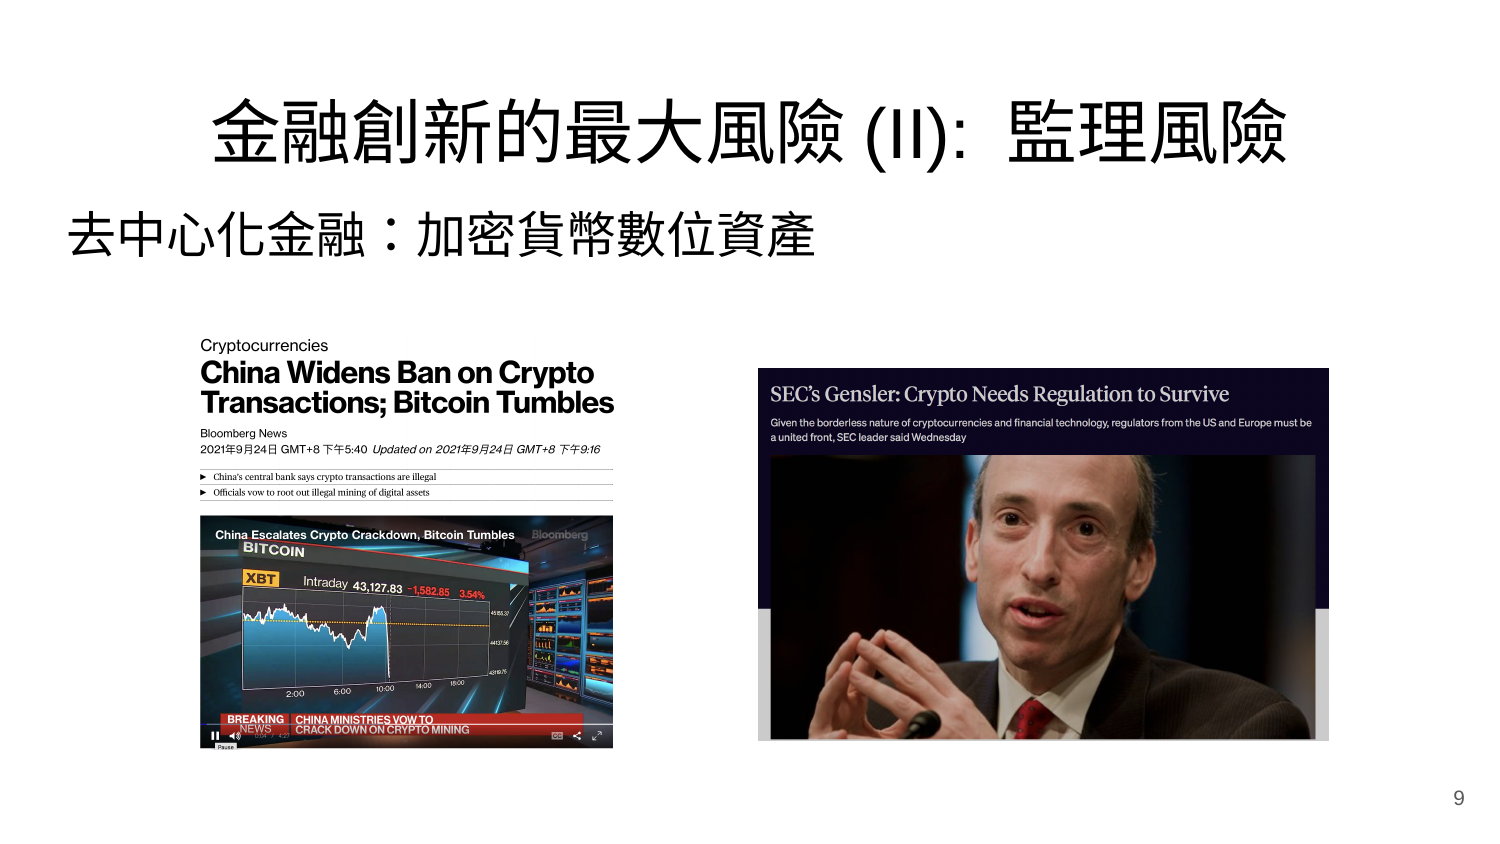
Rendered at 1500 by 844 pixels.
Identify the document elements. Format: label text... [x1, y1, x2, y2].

title 金融創新的最大風險(II): 監理風險 [51, 72, 1449, 167]
slide_number 9 [1389, 764, 1480, 830]
picture [758, 368, 1330, 742]
picture [193, 331, 622, 750]
list 去中心化金融：加密貨幣數位資產 [51, 189, 1449, 750]
